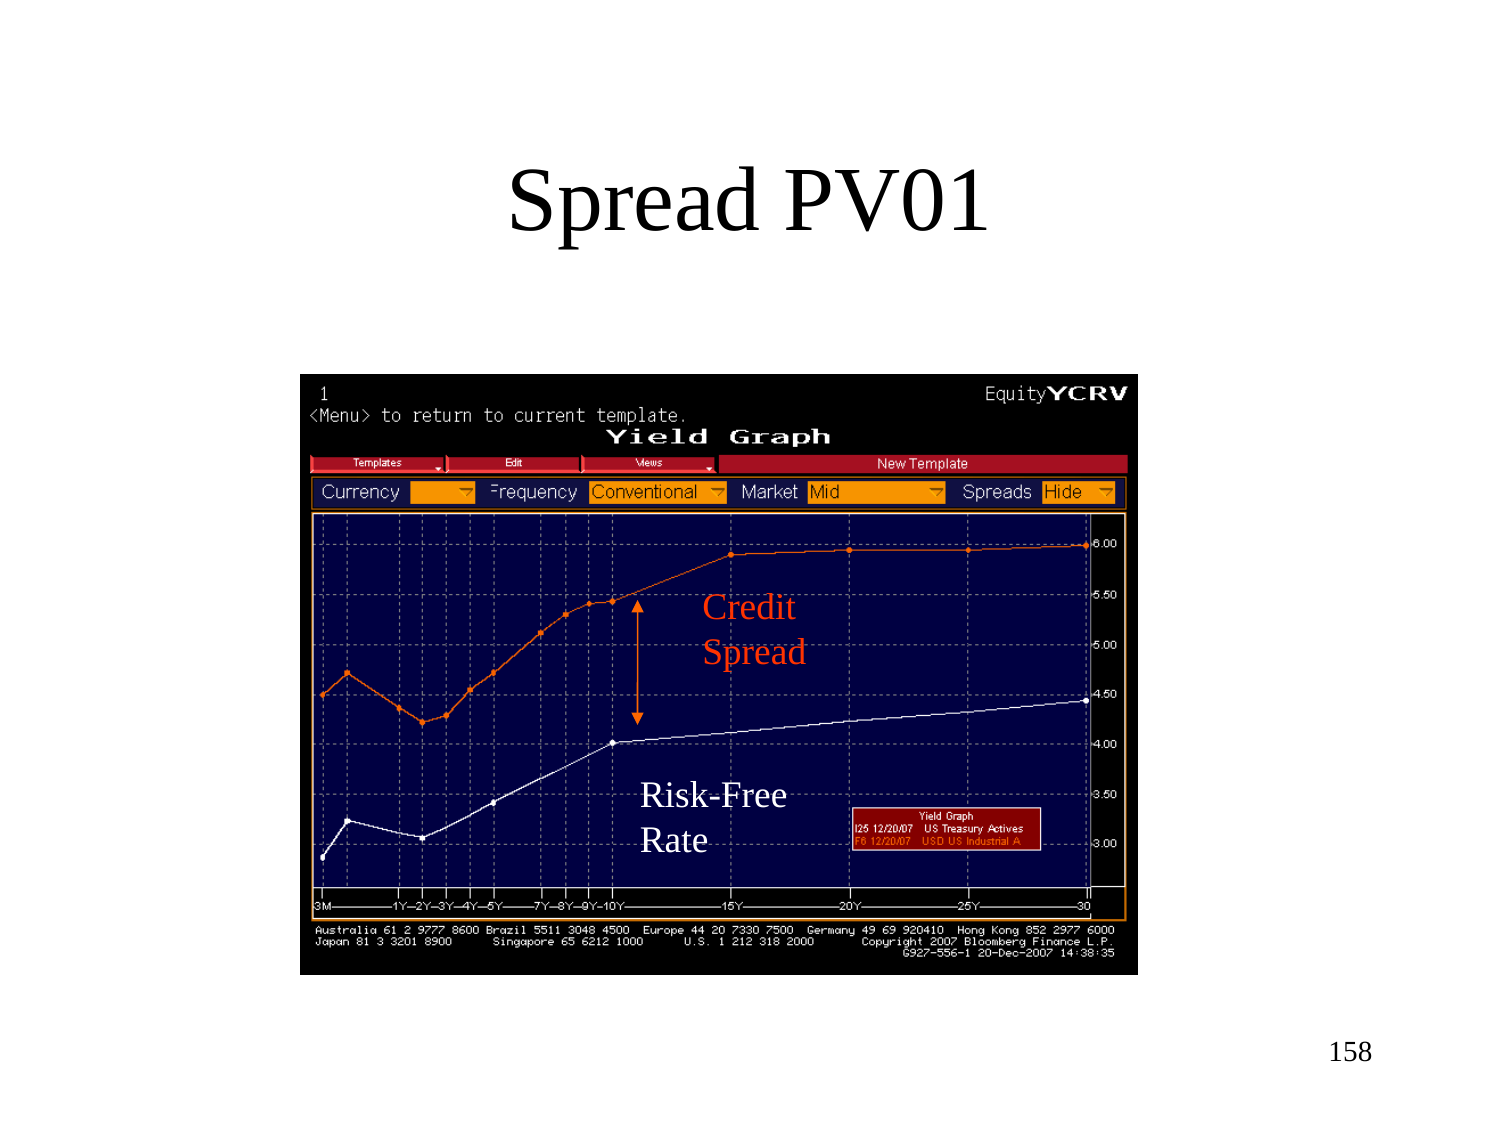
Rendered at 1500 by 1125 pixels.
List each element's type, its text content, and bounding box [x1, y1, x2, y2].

title Spread PV01 [112, 99, 1388, 288]
picture [299, 374, 1138, 975]
slide_number 158 [1074, 1024, 1388, 1101]
